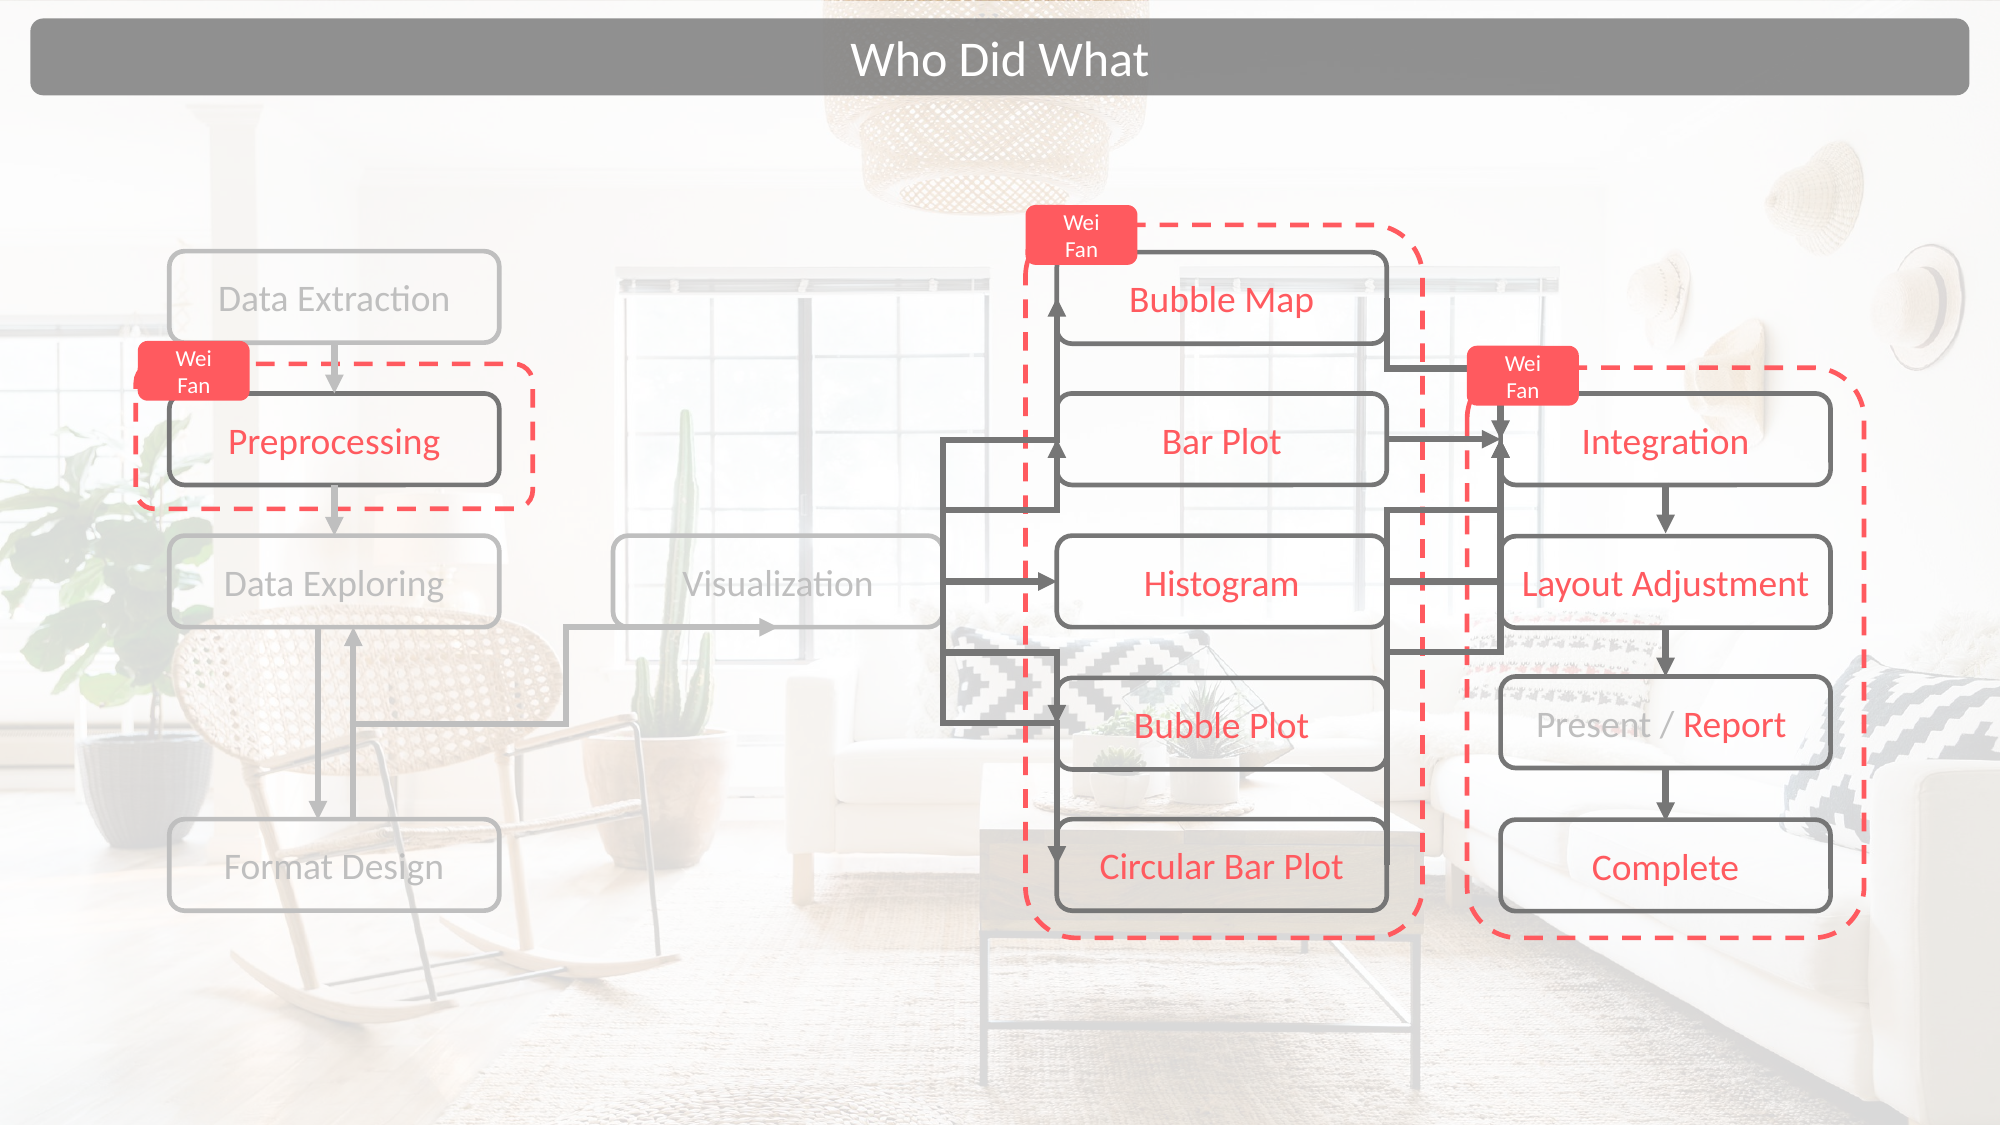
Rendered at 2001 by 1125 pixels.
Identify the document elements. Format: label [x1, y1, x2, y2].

text_box [169, 251, 1831, 912]
picture [0, 0, 2000, 1125]
